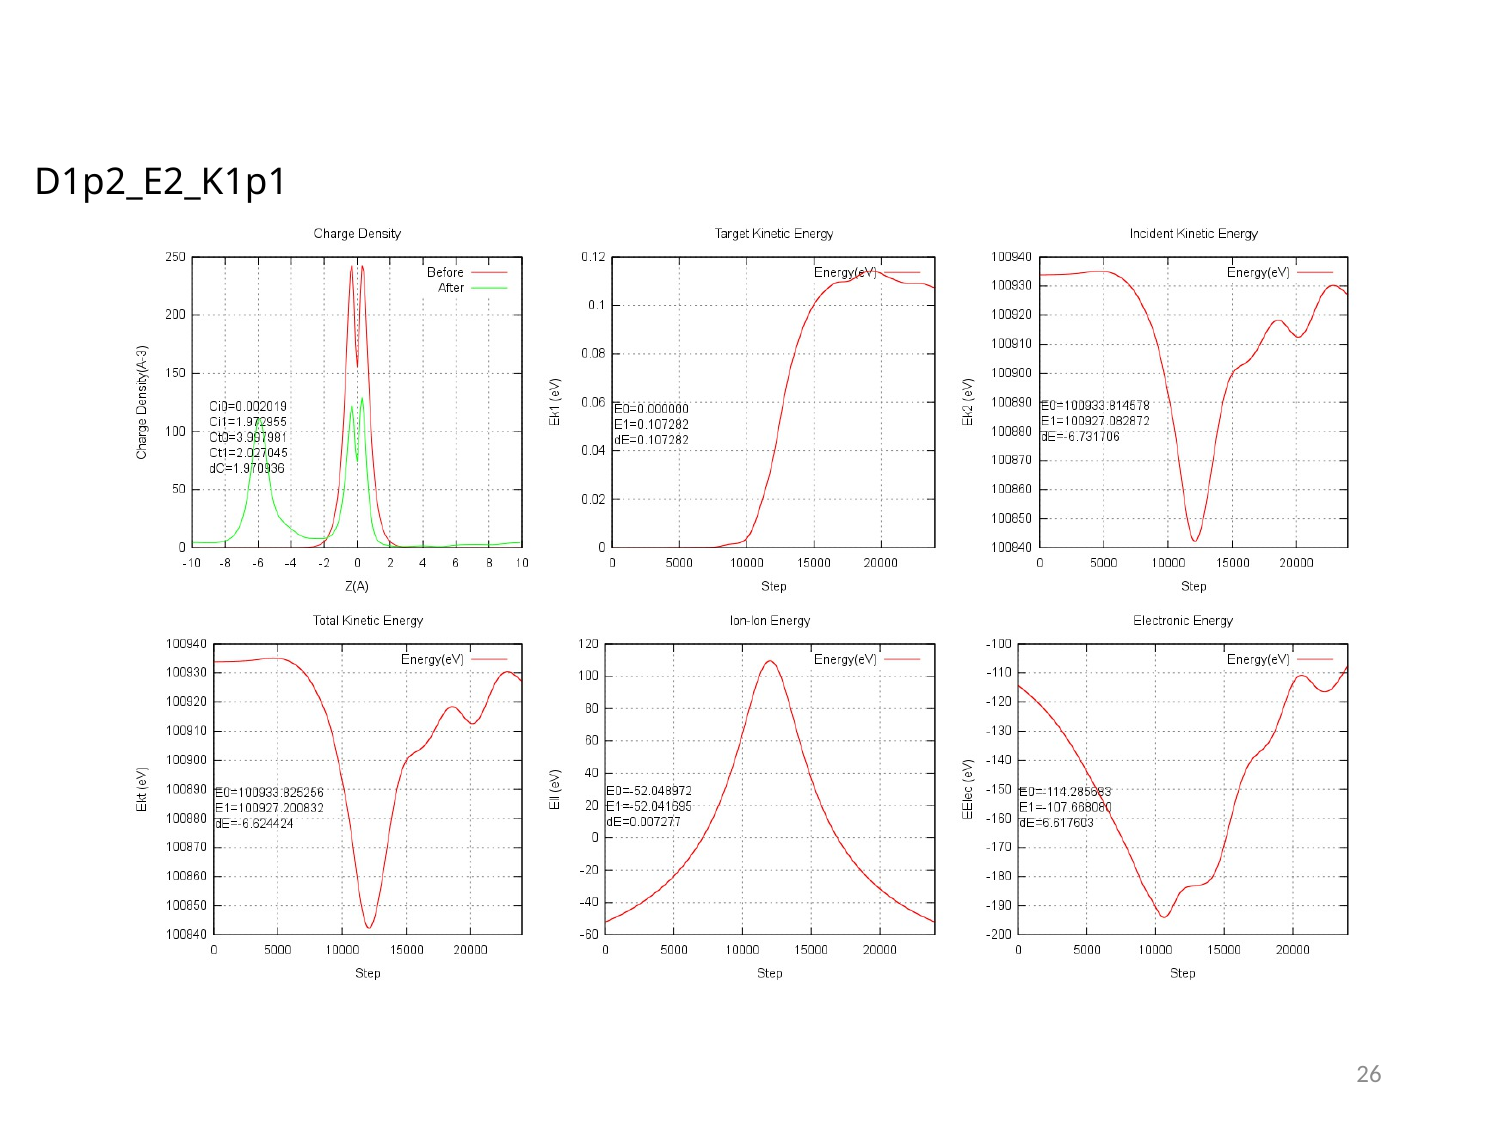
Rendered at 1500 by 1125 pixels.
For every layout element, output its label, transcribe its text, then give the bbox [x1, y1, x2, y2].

slide_number 26 [1059, 1042, 1397, 1103]
title D1p2_E2_K1p1 [19, 155, 579, 211]
picture [130, 210, 1369, 984]
